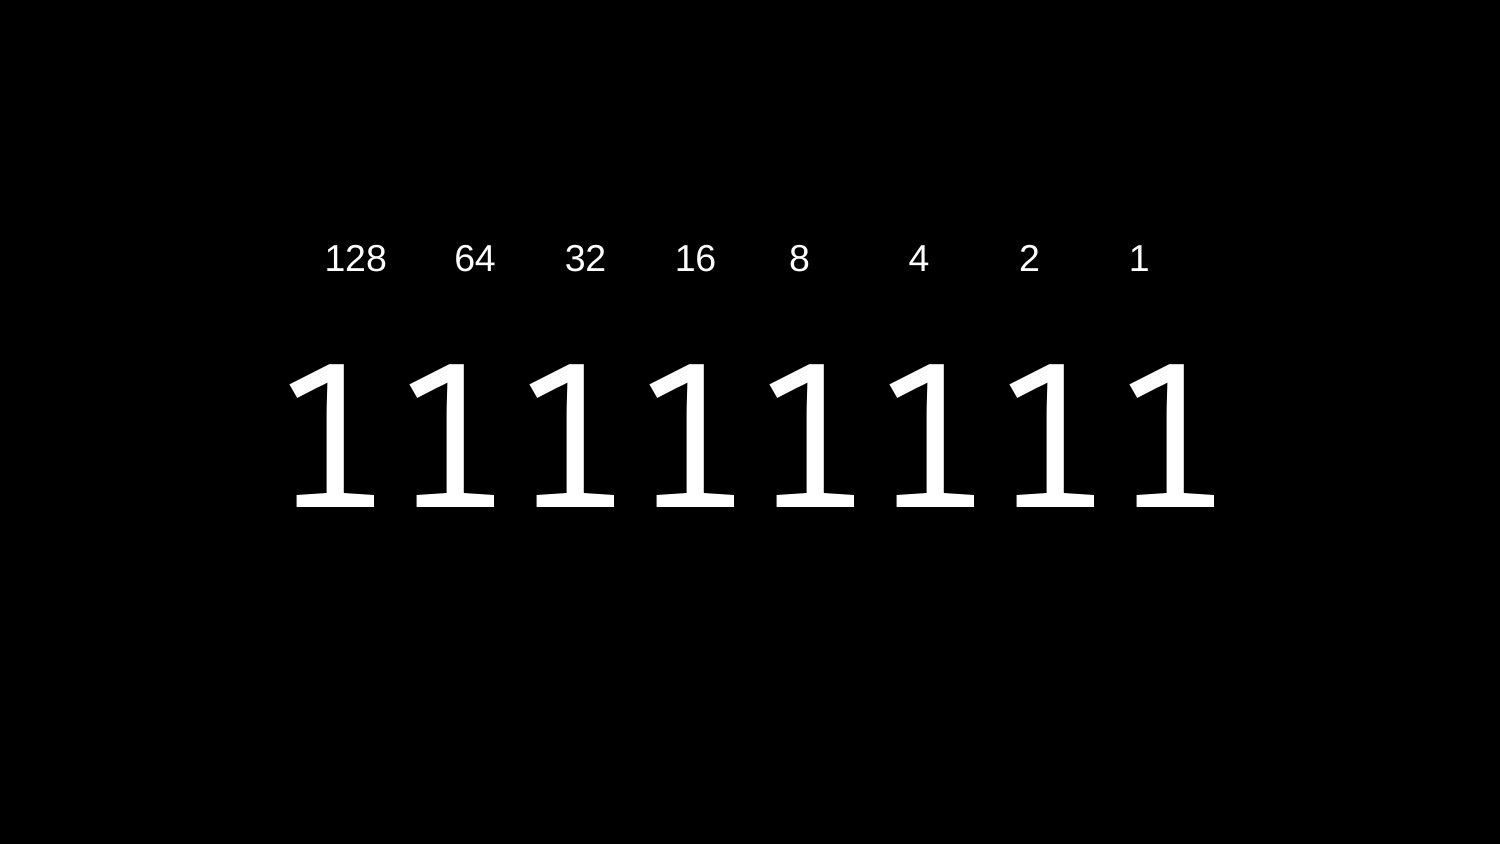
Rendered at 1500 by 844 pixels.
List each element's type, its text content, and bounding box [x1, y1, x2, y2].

text_box 2 [969, 218, 1079, 292]
text_box 4 [860, 218, 969, 292]
text_box 32 [525, 218, 635, 292]
text_box 11111111 [0, 292, 1500, 552]
text_box 128 [295, 218, 416, 292]
text_box 64 [416, 218, 525, 292]
text_box 16 [635, 218, 756, 292]
text_box 1 [1079, 218, 1199, 292]
text_box 8 [756, 218, 860, 292]
